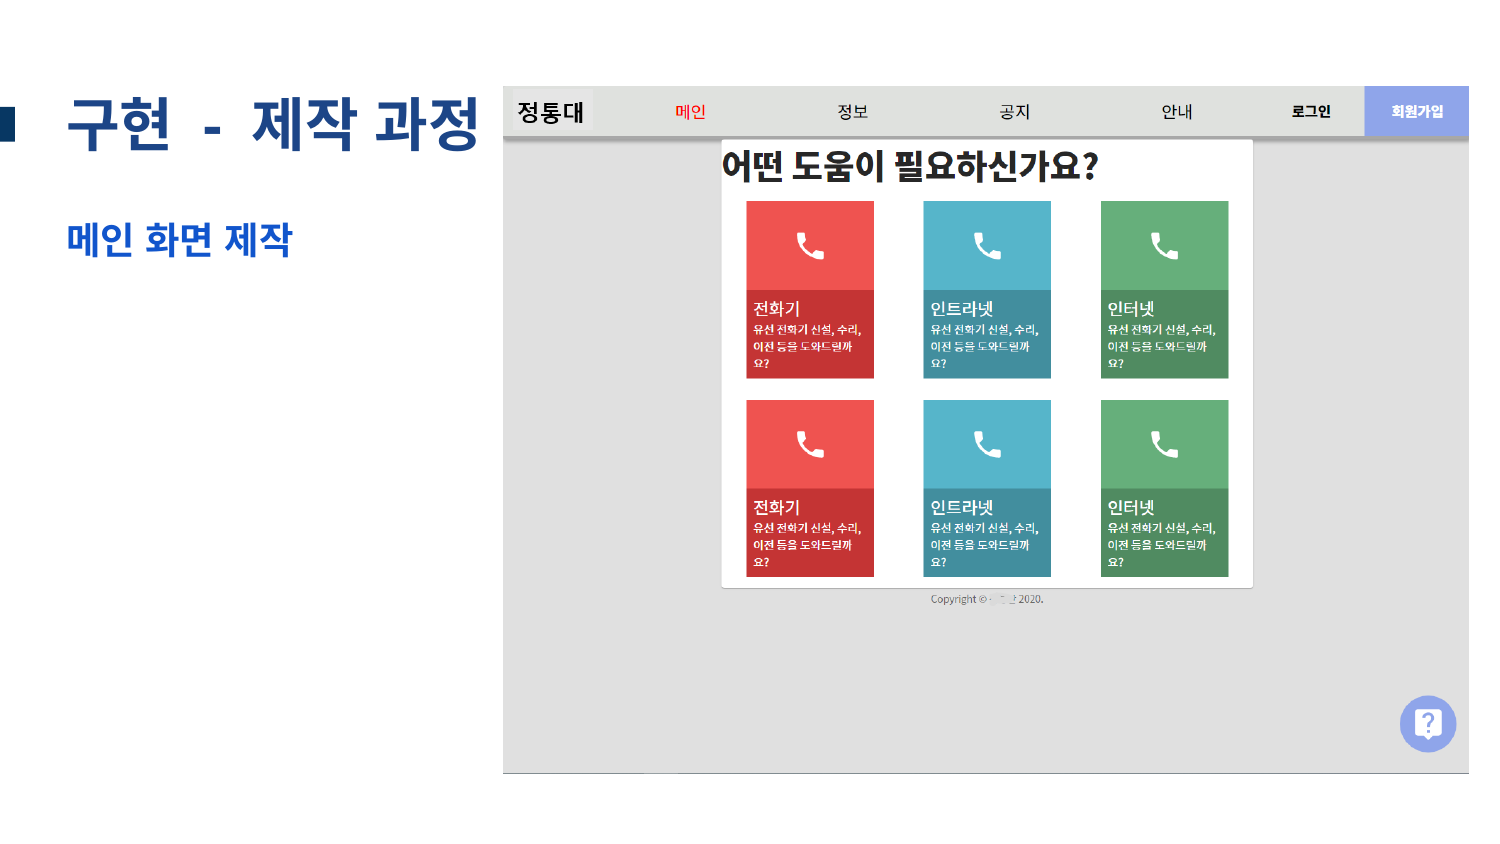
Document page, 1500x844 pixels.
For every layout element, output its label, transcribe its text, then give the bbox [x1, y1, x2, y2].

title 구현 - 제작 과정 [51, 72, 1426, 167]
text_box 메인 화면 제작 [51, 202, 395, 264]
picture [503, 86, 1469, 774]
